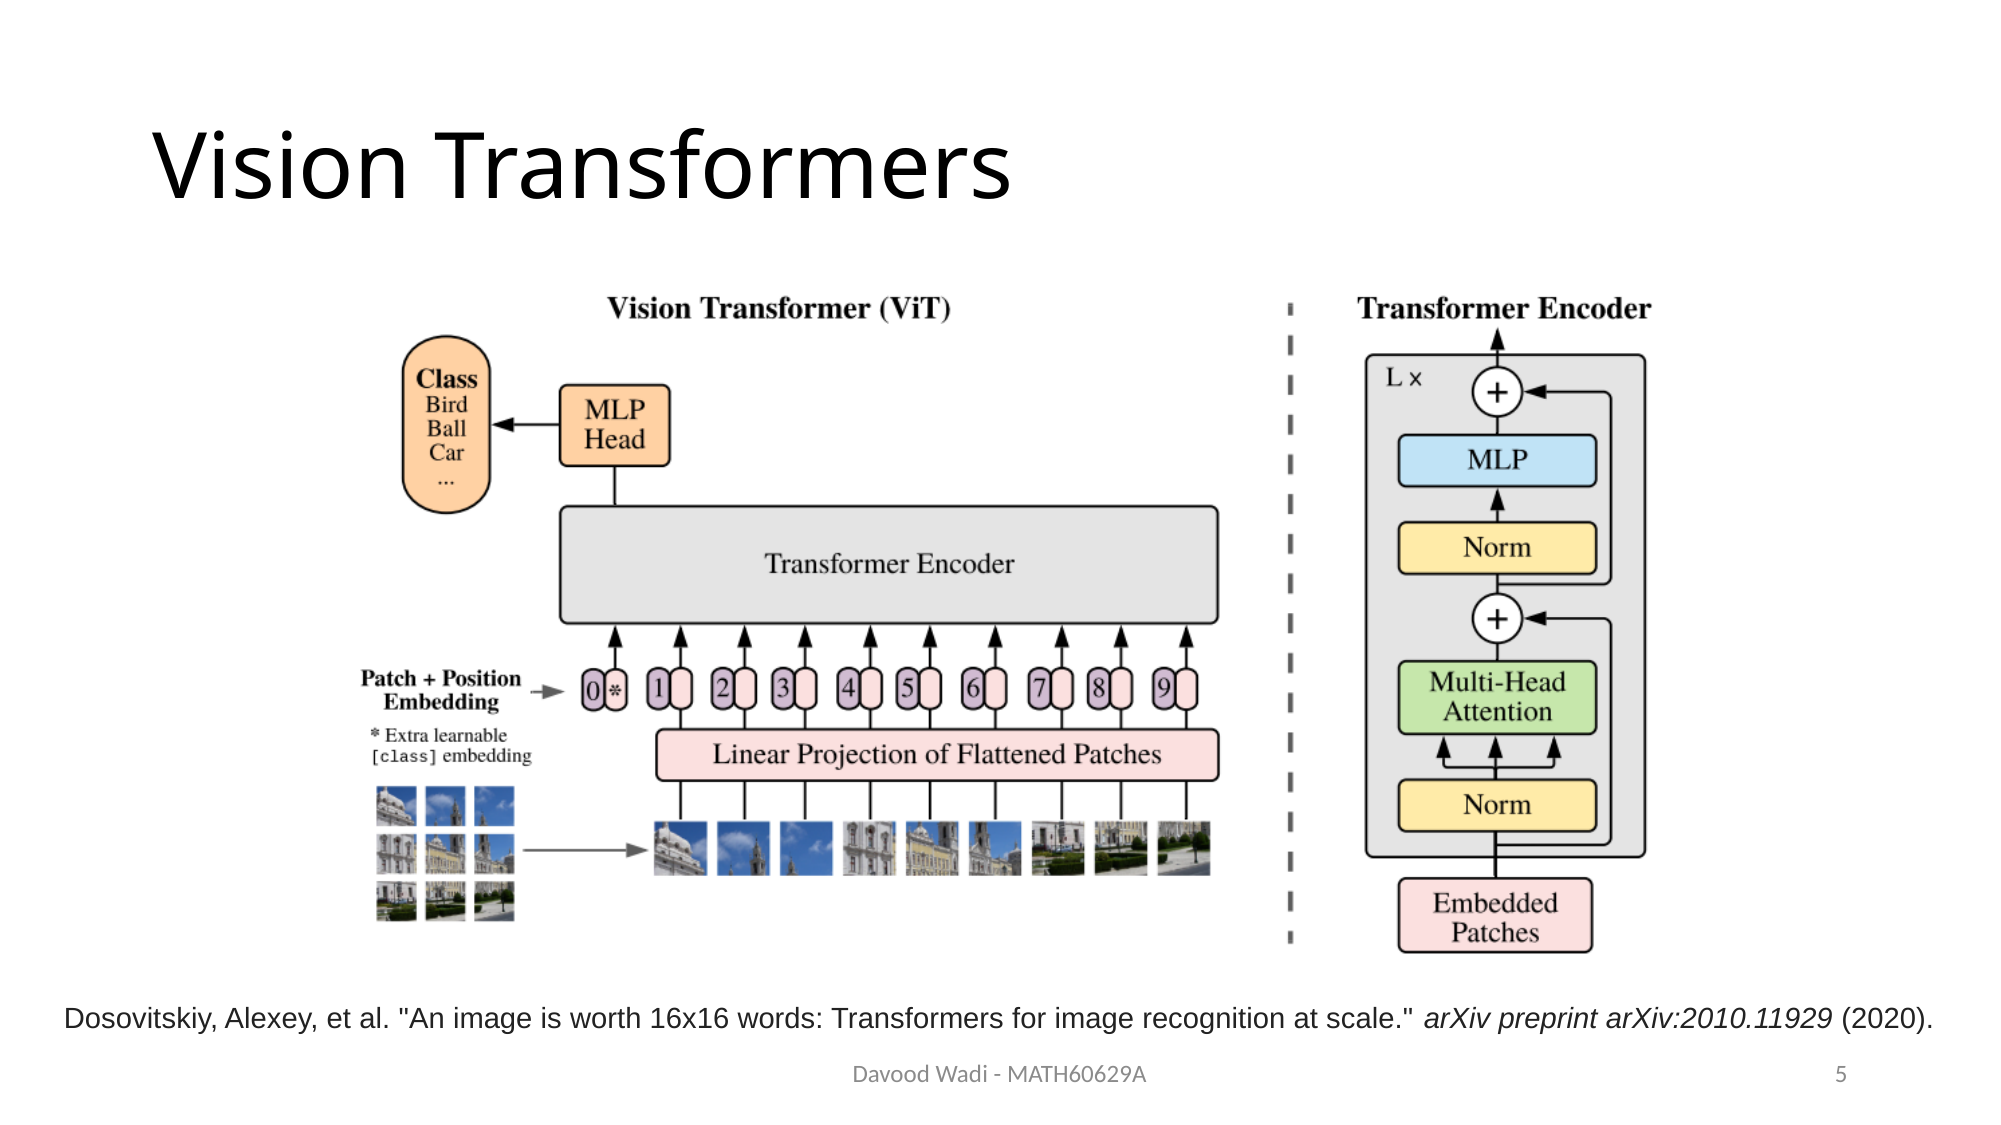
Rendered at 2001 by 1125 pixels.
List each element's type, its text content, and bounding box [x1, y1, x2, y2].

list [327, 253, 1673, 967]
footer Davood Wadi - MATH60629A [662, 1042, 1338, 1103]
slide_number 5 [1412, 1042, 1863, 1103]
title Vision Transformers [137, 59, 1863, 278]
text_box Dosovitskiy, Alexey, et al. "An image is worth 16x16 words: Transformers for image recognition at scale." arXiv preprint arXiv:2010.11929 (2020). [49, 992, 2000, 1042]
